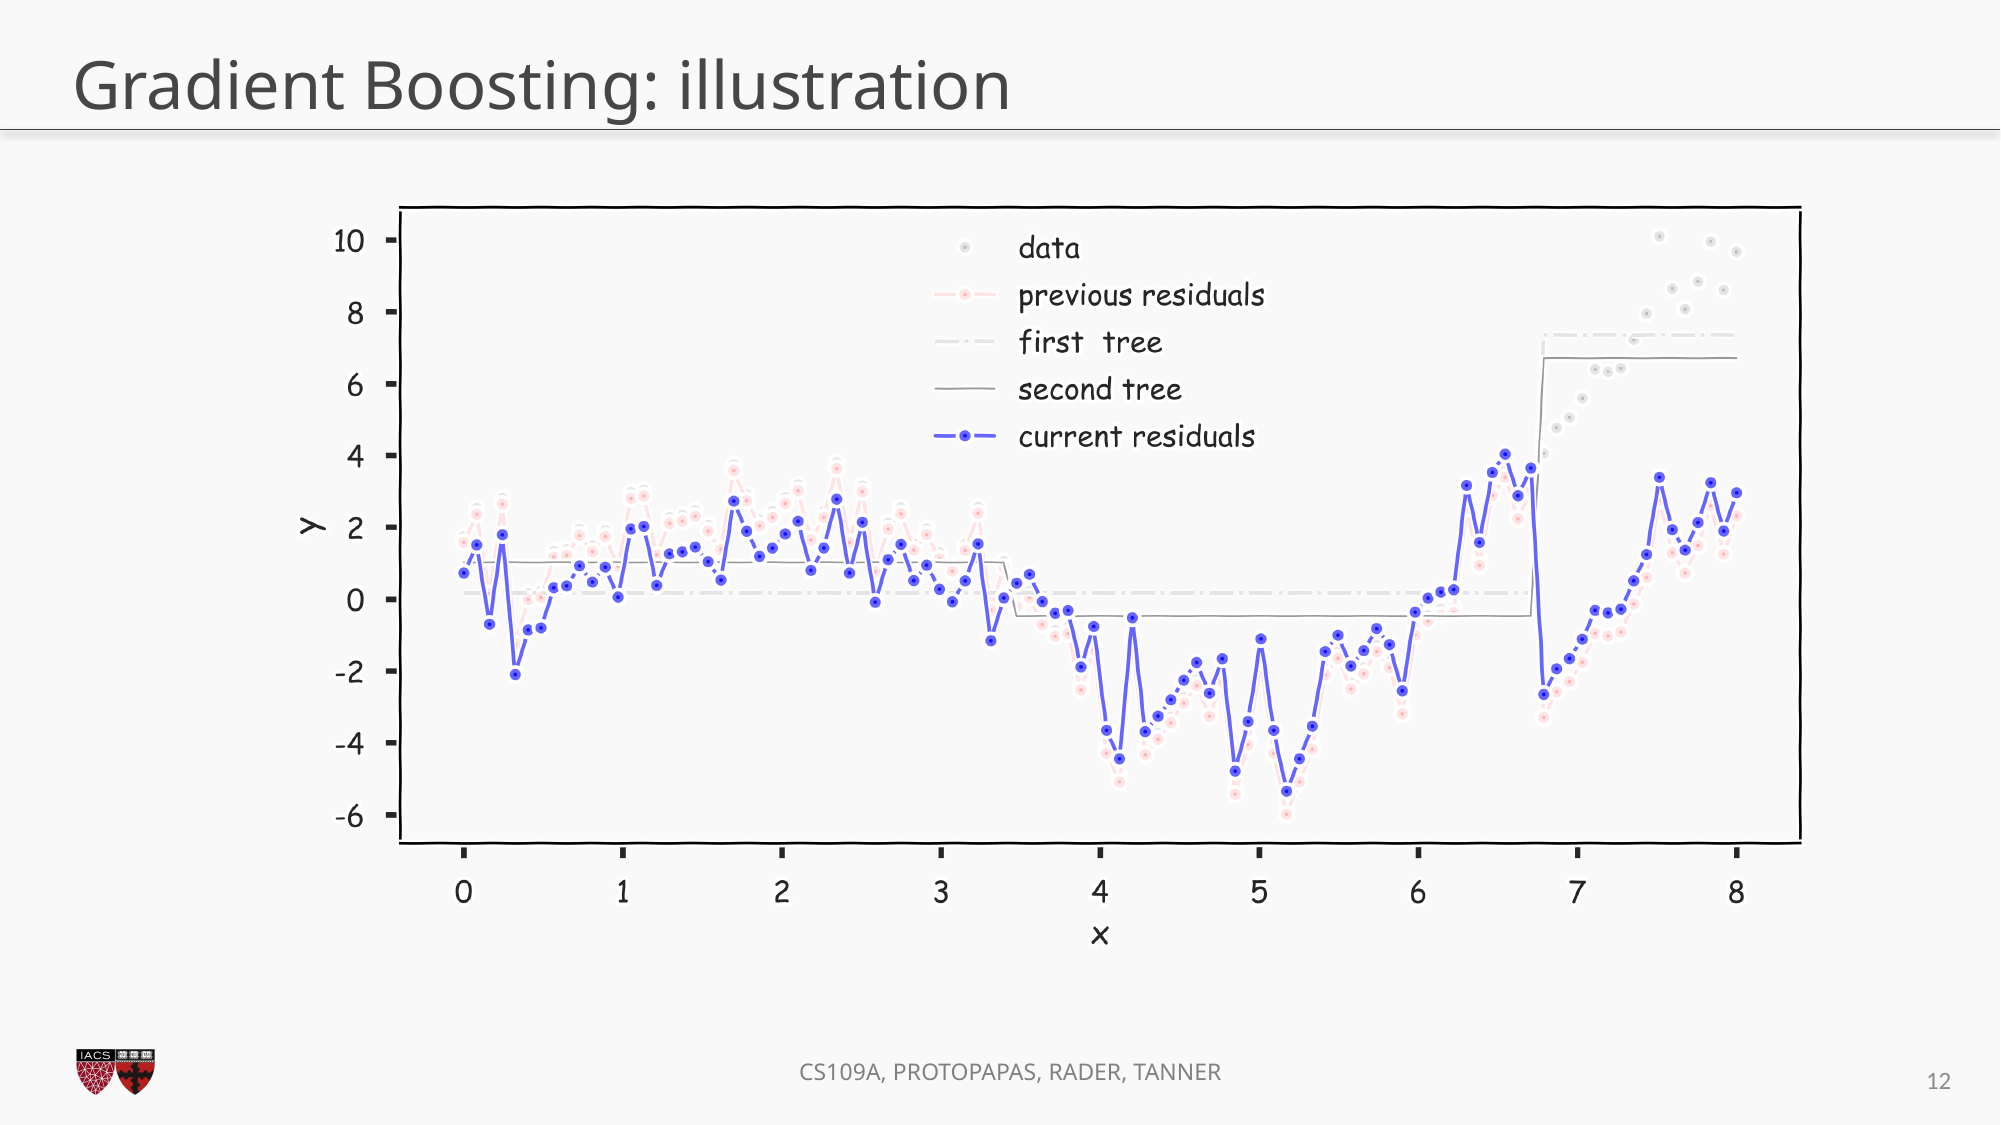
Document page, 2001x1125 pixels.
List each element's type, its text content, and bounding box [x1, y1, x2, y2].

slide_number 12 [1500, 1050, 1967, 1110]
picture [75, 1049, 155, 1095]
picture [0, 95, 2000, 1030]
title Gradient Boosting: illustration [57, 35, 1943, 92]
